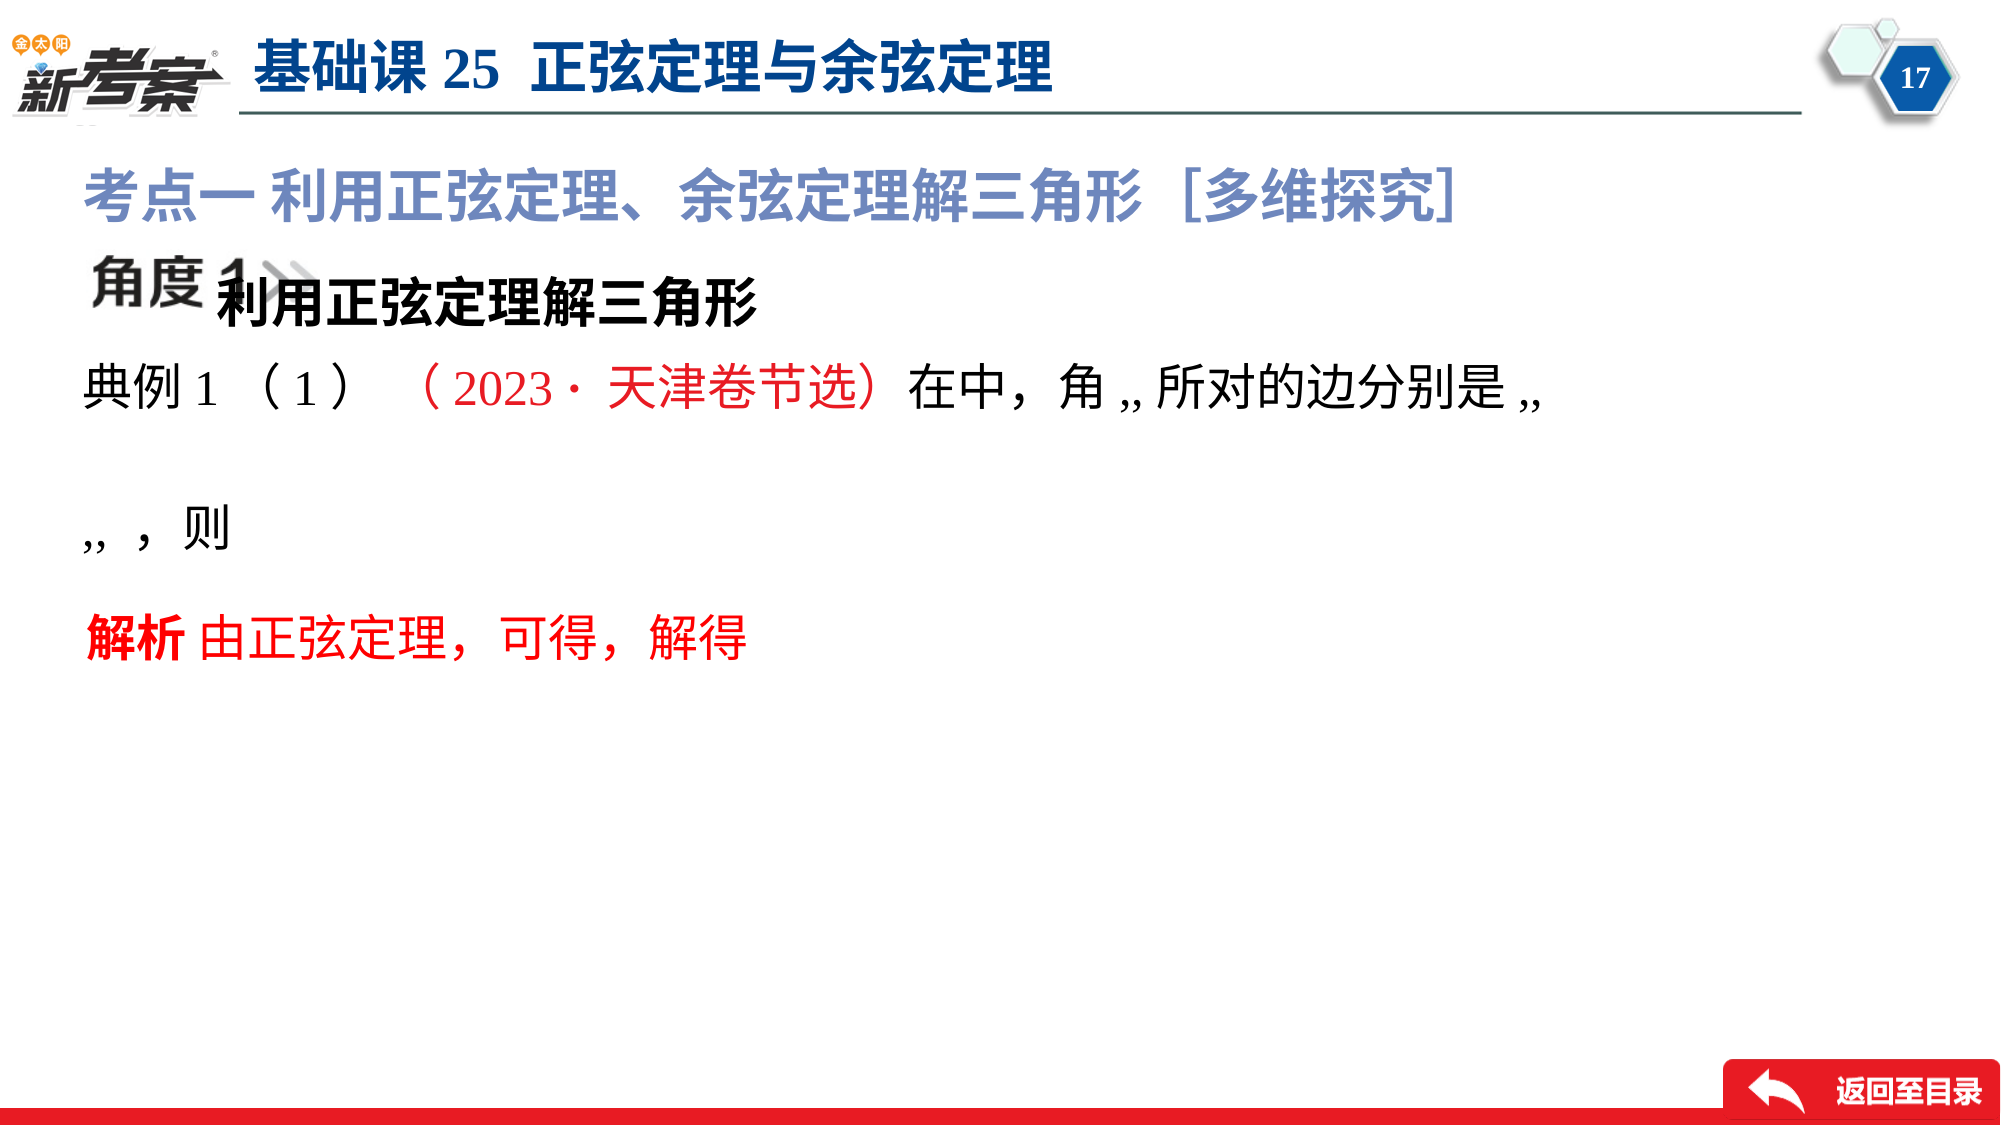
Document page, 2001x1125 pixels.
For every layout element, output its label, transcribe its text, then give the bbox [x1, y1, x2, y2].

picture [0, 0, 2001, 1125]
text_box 考点一 利用正弦定理、余弦定理解三角形［多维探究］ [82, 123, 1917, 228]
text_box &1& 利用正弦定理解三角形 [82, 228, 1917, 347]
